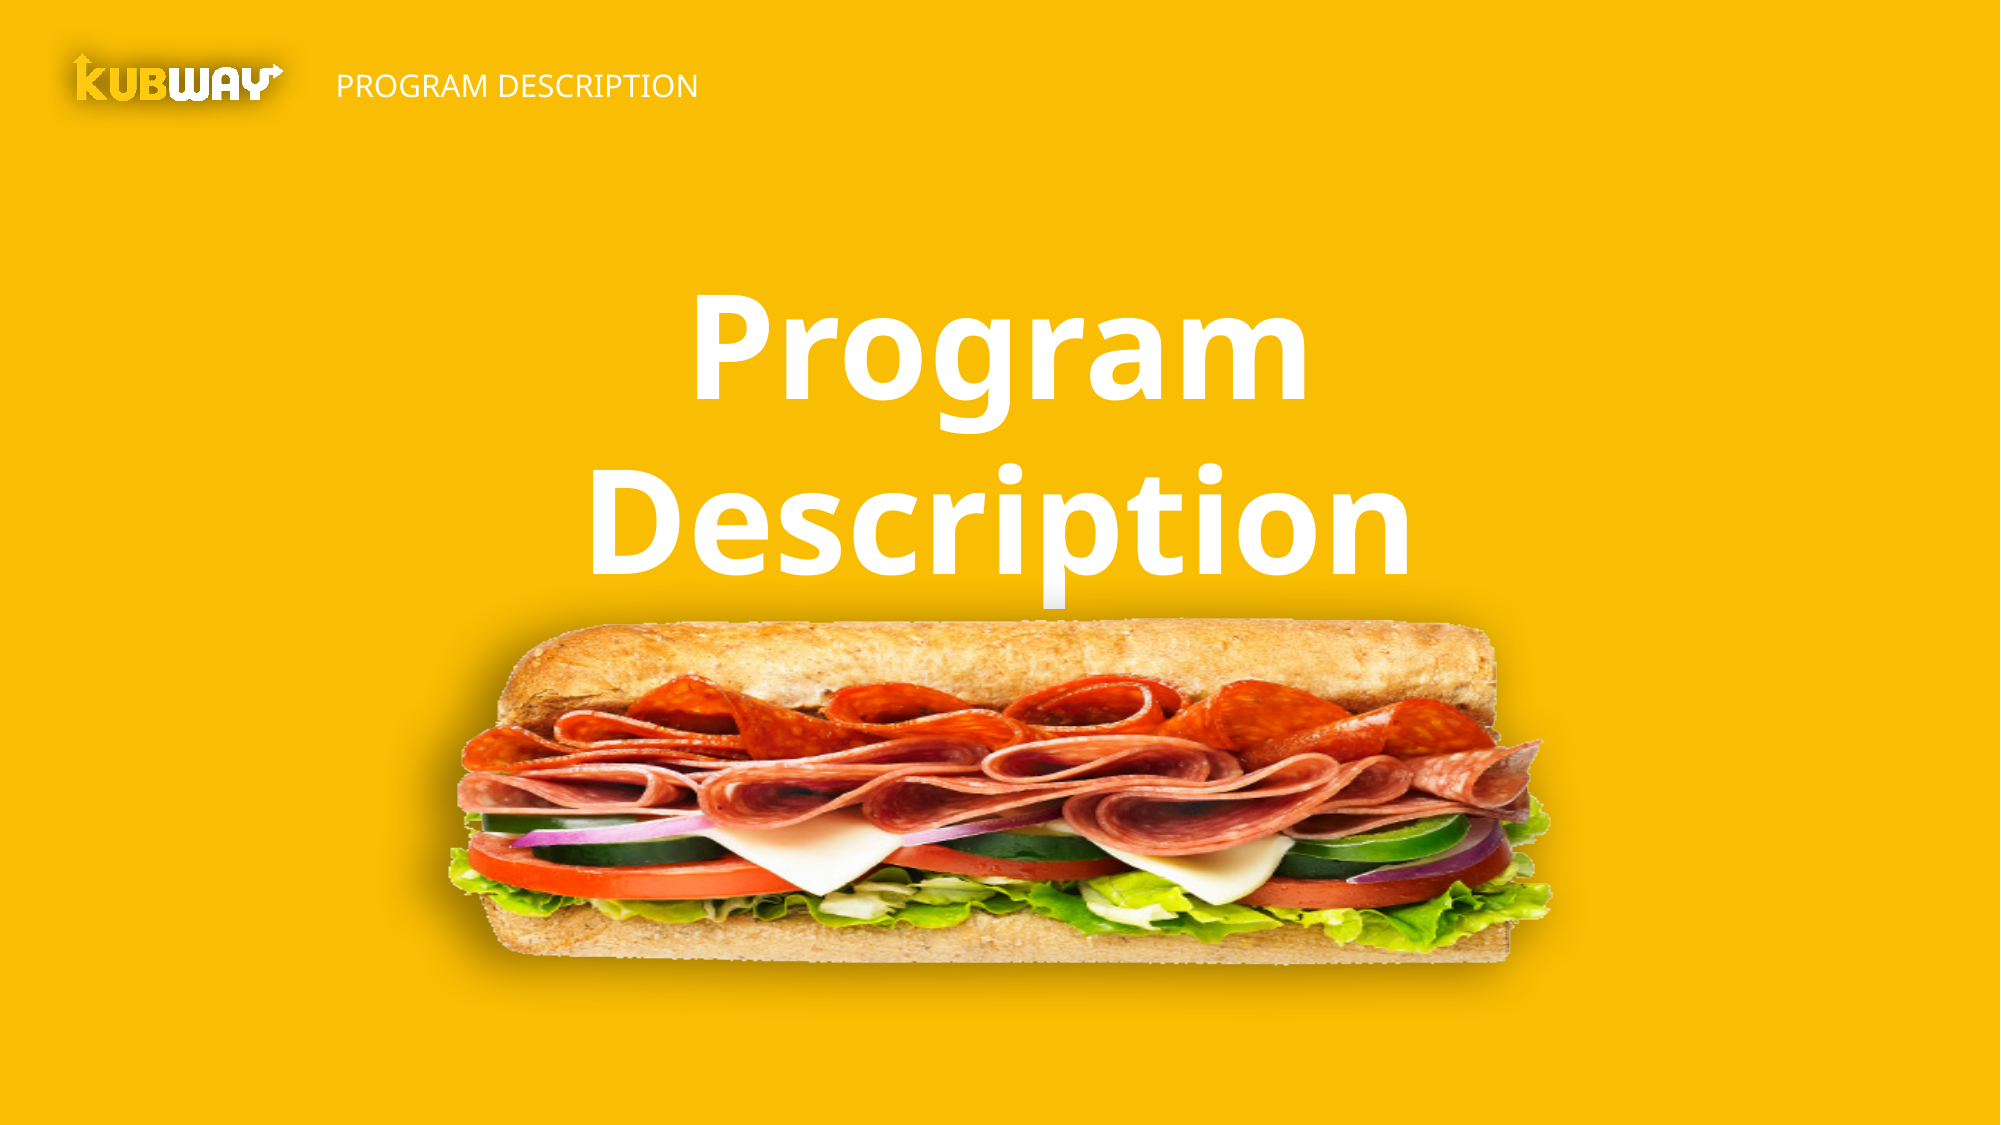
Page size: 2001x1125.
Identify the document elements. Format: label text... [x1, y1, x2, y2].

text_box Program Description [330, 246, 1670, 611]
text_box PROGRAM DESCRIPTION [320, 62, 884, 138]
picture [362, 490, 1638, 1063]
picture [63, 19, 293, 148]
